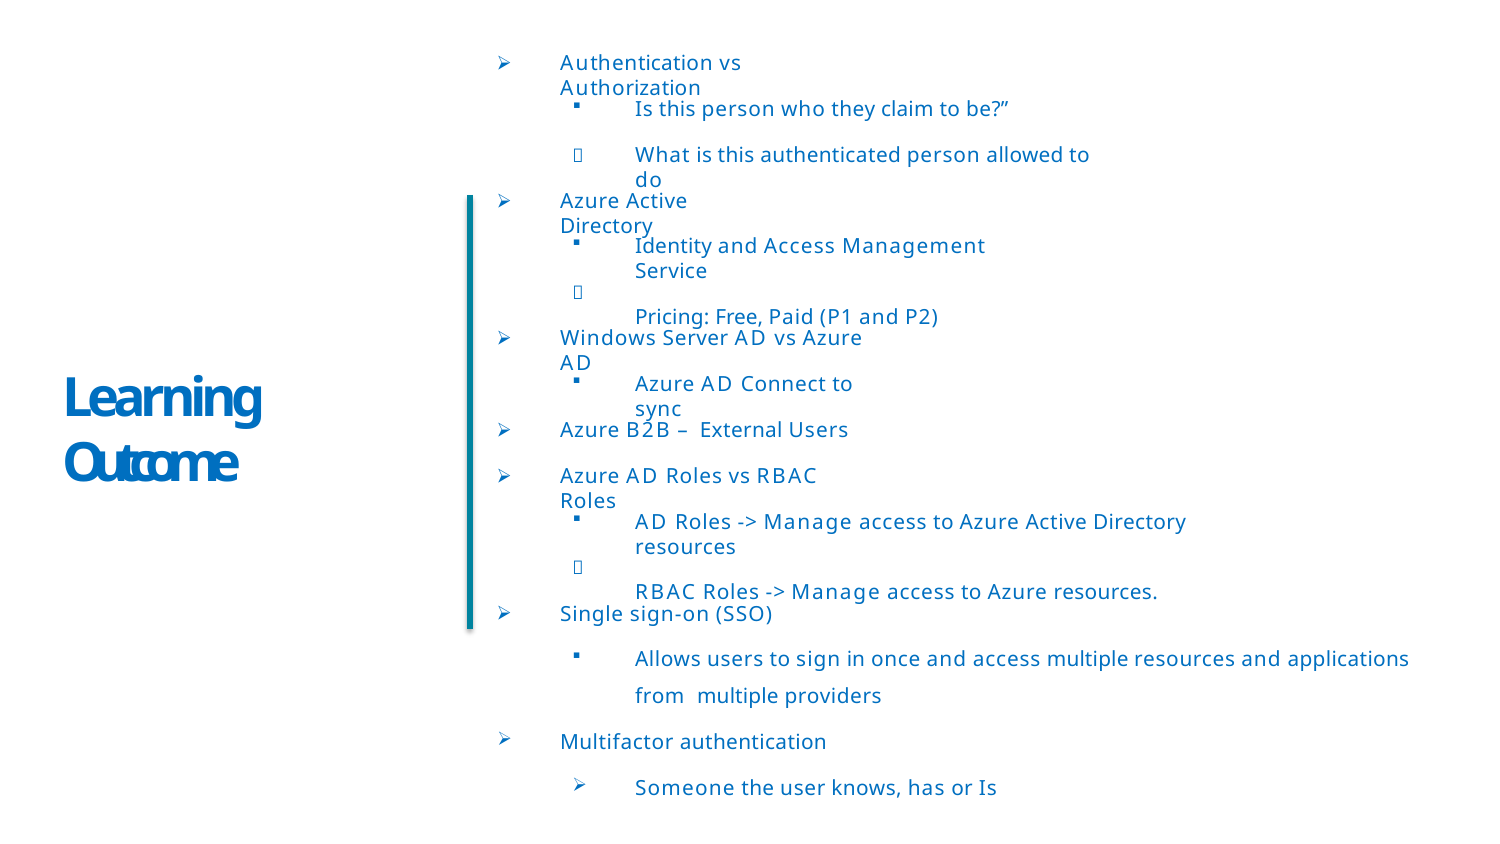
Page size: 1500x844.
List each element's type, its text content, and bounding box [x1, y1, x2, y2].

text_box Azure AD Connect to sync [570, 368, 899, 421]
text_box Single sign-on (SSO) Allows users to sign in once and access multiple resources and applications from multiple providers Multifactor authentication Someone the user knows, has or Is [495, 598, 1432, 800]
text_box Azure B2B – External Users Azure AD Roles vs RBAC Roles [495, 414, 868, 513]
text_box Is this person who they claim to be?” What is this authenticated person allowed to do [570, 93, 1110, 192]
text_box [461, 192, 479, 638]
text_box Windows Server AD vs Azure AD [495, 322, 886, 375]
text_box AD Roles -> Manage access to Azure Active Directory resources RBAC Roles -> Manage access to Azure resources. [570, 506, 1269, 598]
text_box Azure Active Directory [495, 185, 786, 238]
text_box Identity and Access Management Service Pricing: Free, Paid (P1 and P2) [570, 231, 1046, 329]
text_box Authentication vs Authorization [495, 47, 878, 100]
text_box Learning Outcome [59, 360, 411, 493]
